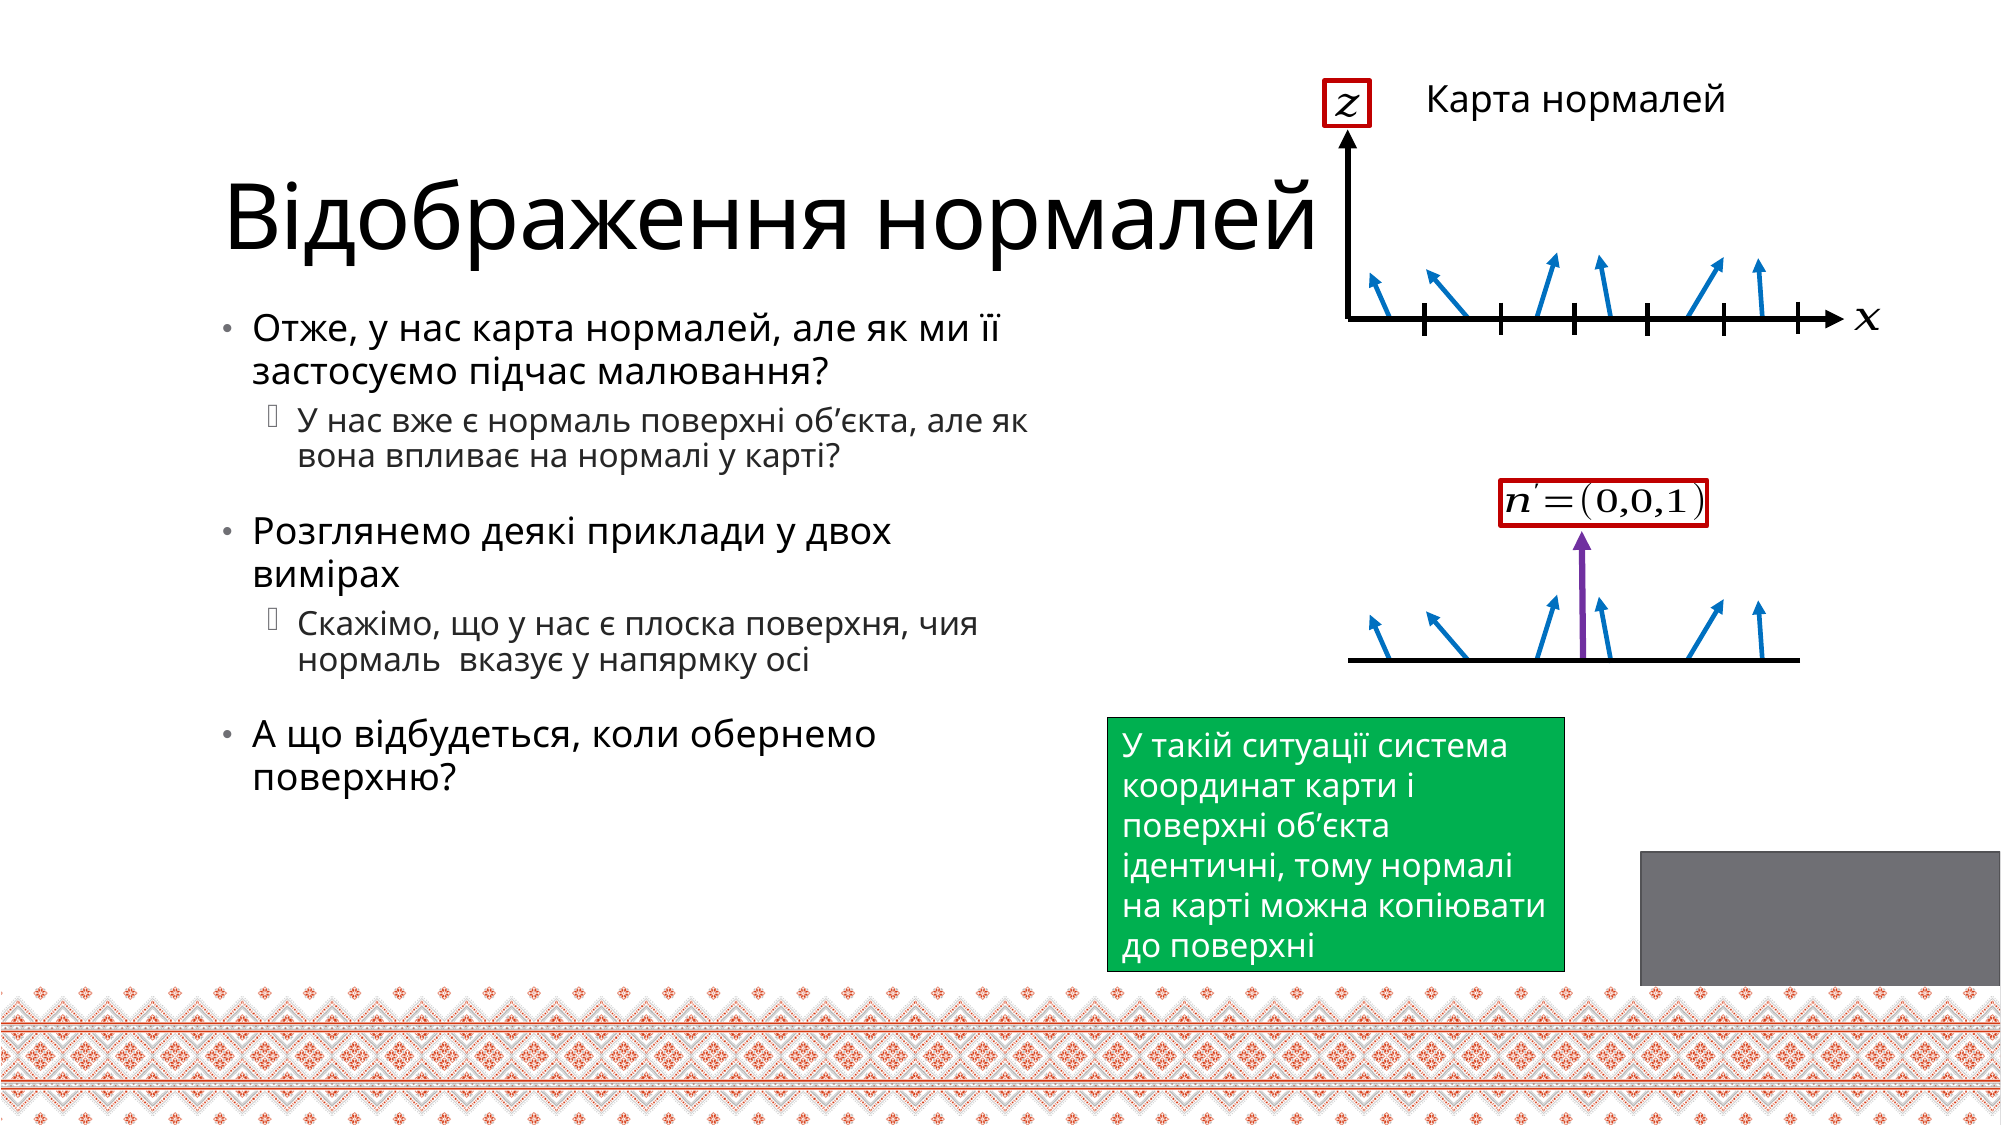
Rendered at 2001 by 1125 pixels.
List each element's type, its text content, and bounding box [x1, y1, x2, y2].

text_box У такій ситуації система координат карти і поверхні об’єкта ідентичні, тому нормалі на карті можна копіювати до поверхні [1107, 717, 1565, 972]
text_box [1757, 600, 1763, 656]
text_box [1687, 598, 1724, 656]
text_box [1324, 79, 1371, 127]
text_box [1757, 257, 1763, 314]
picture [3, 986, 2000, 1125]
text_box Карта нормалей [1339, 67, 1814, 128]
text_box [1369, 614, 1391, 656]
title Відображення нормалей [206, 60, 1797, 278]
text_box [1425, 611, 1469, 656]
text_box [1536, 252, 1558, 314]
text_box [1425, 268, 1469, 314]
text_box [1369, 272, 1391, 314]
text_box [1536, 594, 1558, 656]
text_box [1598, 596, 1612, 656]
text_box [1500, 479, 1708, 527]
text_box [1598, 254, 1612, 314]
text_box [1687, 256, 1724, 314]
